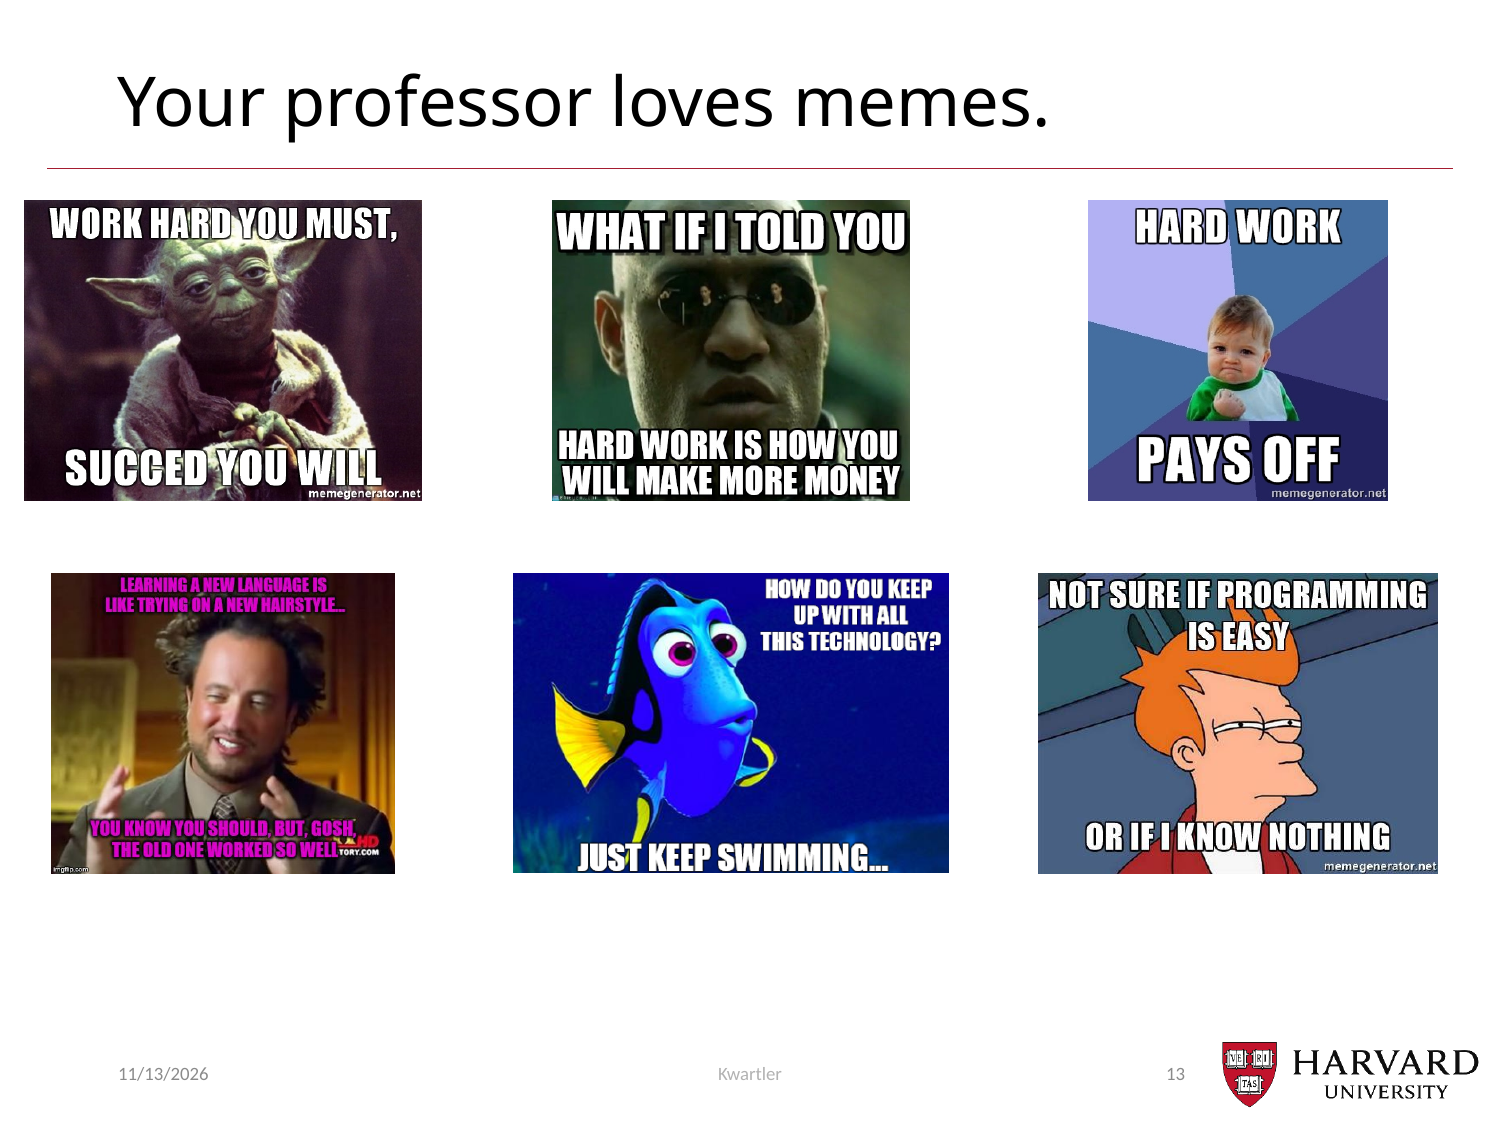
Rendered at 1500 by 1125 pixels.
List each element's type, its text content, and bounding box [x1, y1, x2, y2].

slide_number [103, 1042, 441, 1103]
picture [1087, 200, 1388, 501]
picture [552, 200, 910, 501]
picture [51, 573, 395, 874]
slide_number 13 [1059, 1042, 1200, 1103]
picture [1037, 573, 1438, 874]
picture [552, 864, 561, 874]
title Your professor loves memes. [103, 59, 1397, 157]
picture [24, 200, 422, 501]
footer Kwartler [496, 1042, 1004, 1103]
picture [1200, 1024, 1500, 1125]
picture [513, 864, 520, 874]
picture [513, 573, 949, 874]
